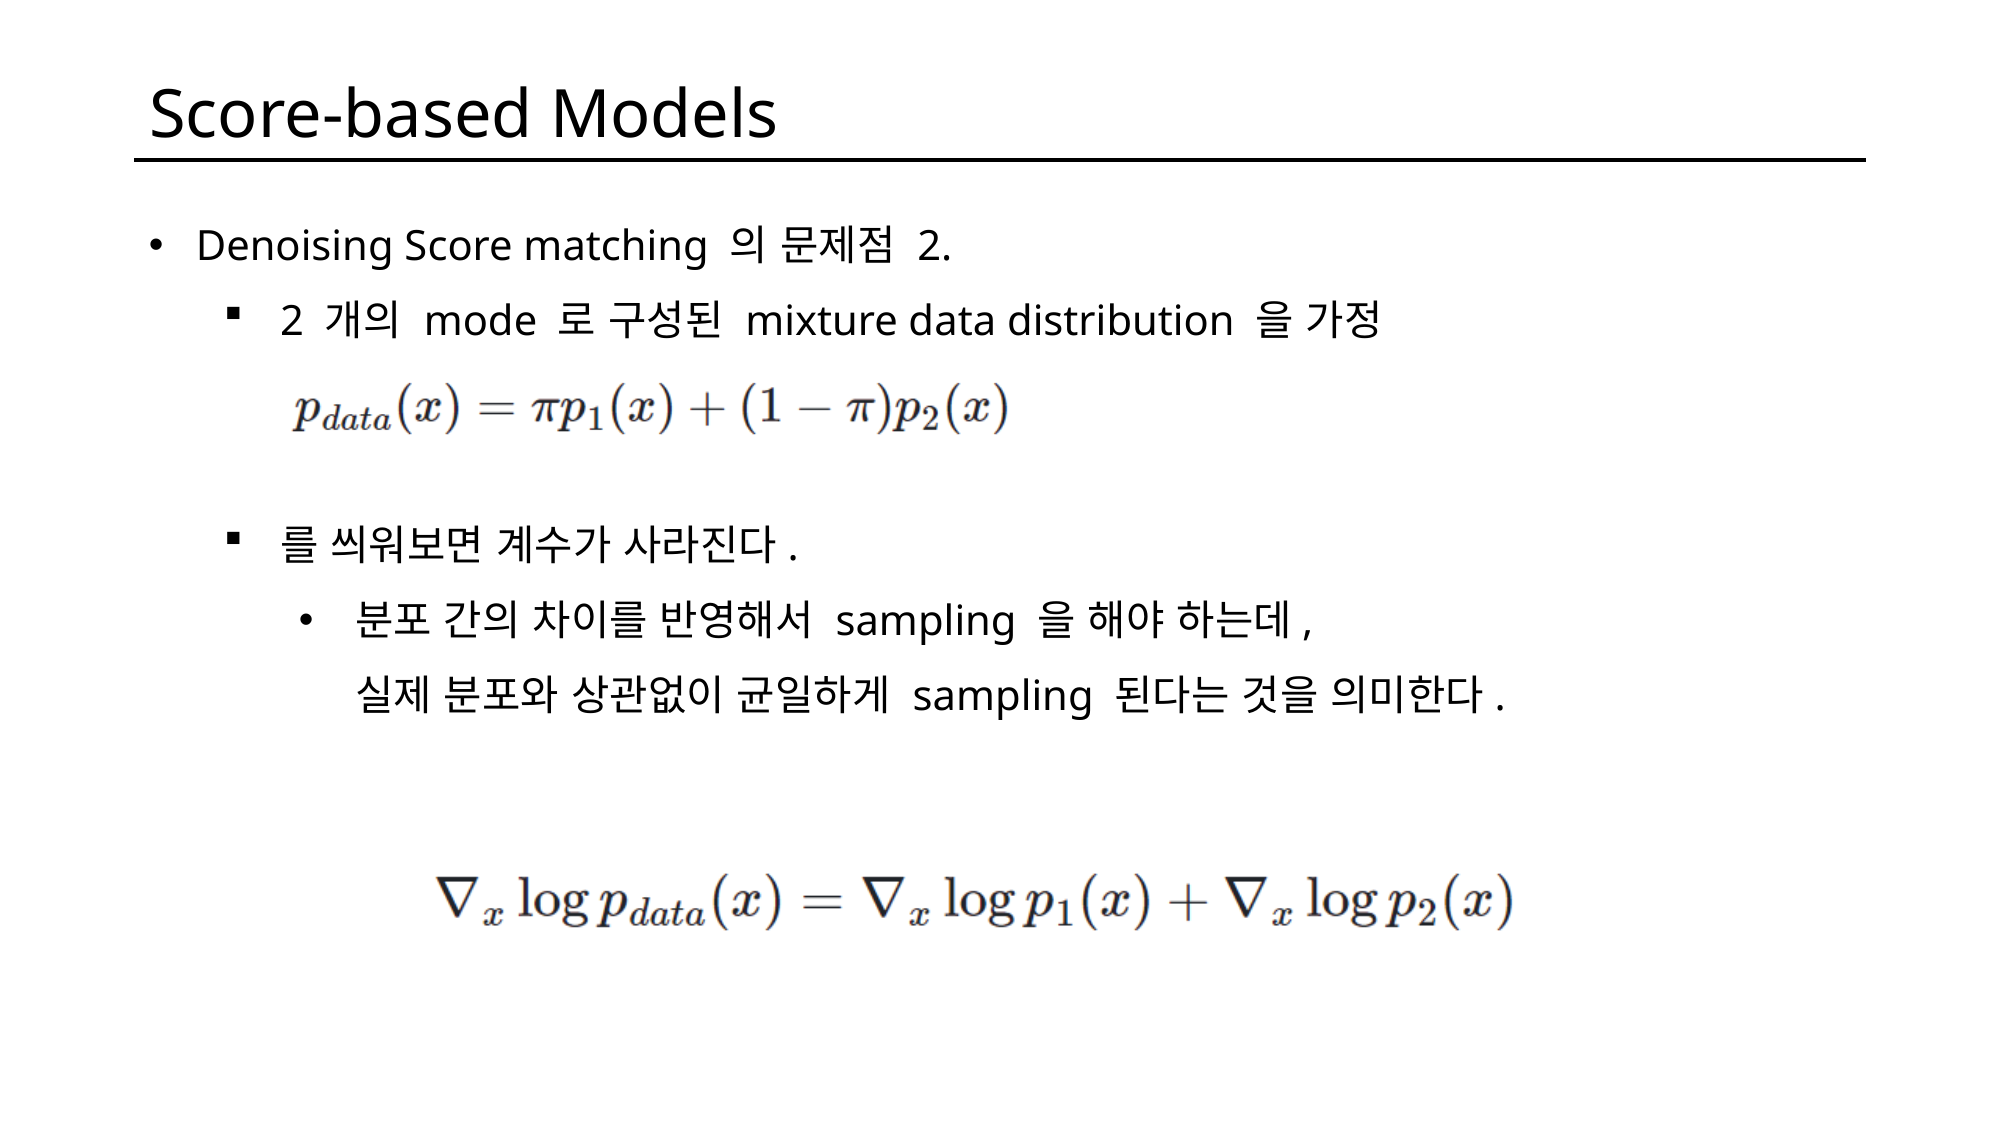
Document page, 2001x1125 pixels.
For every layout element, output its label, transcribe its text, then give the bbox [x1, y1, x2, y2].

picture [286, 362, 1027, 457]
picture [408, 827, 1545, 965]
text_box Score-based Models [134, 16, 1683, 159]
